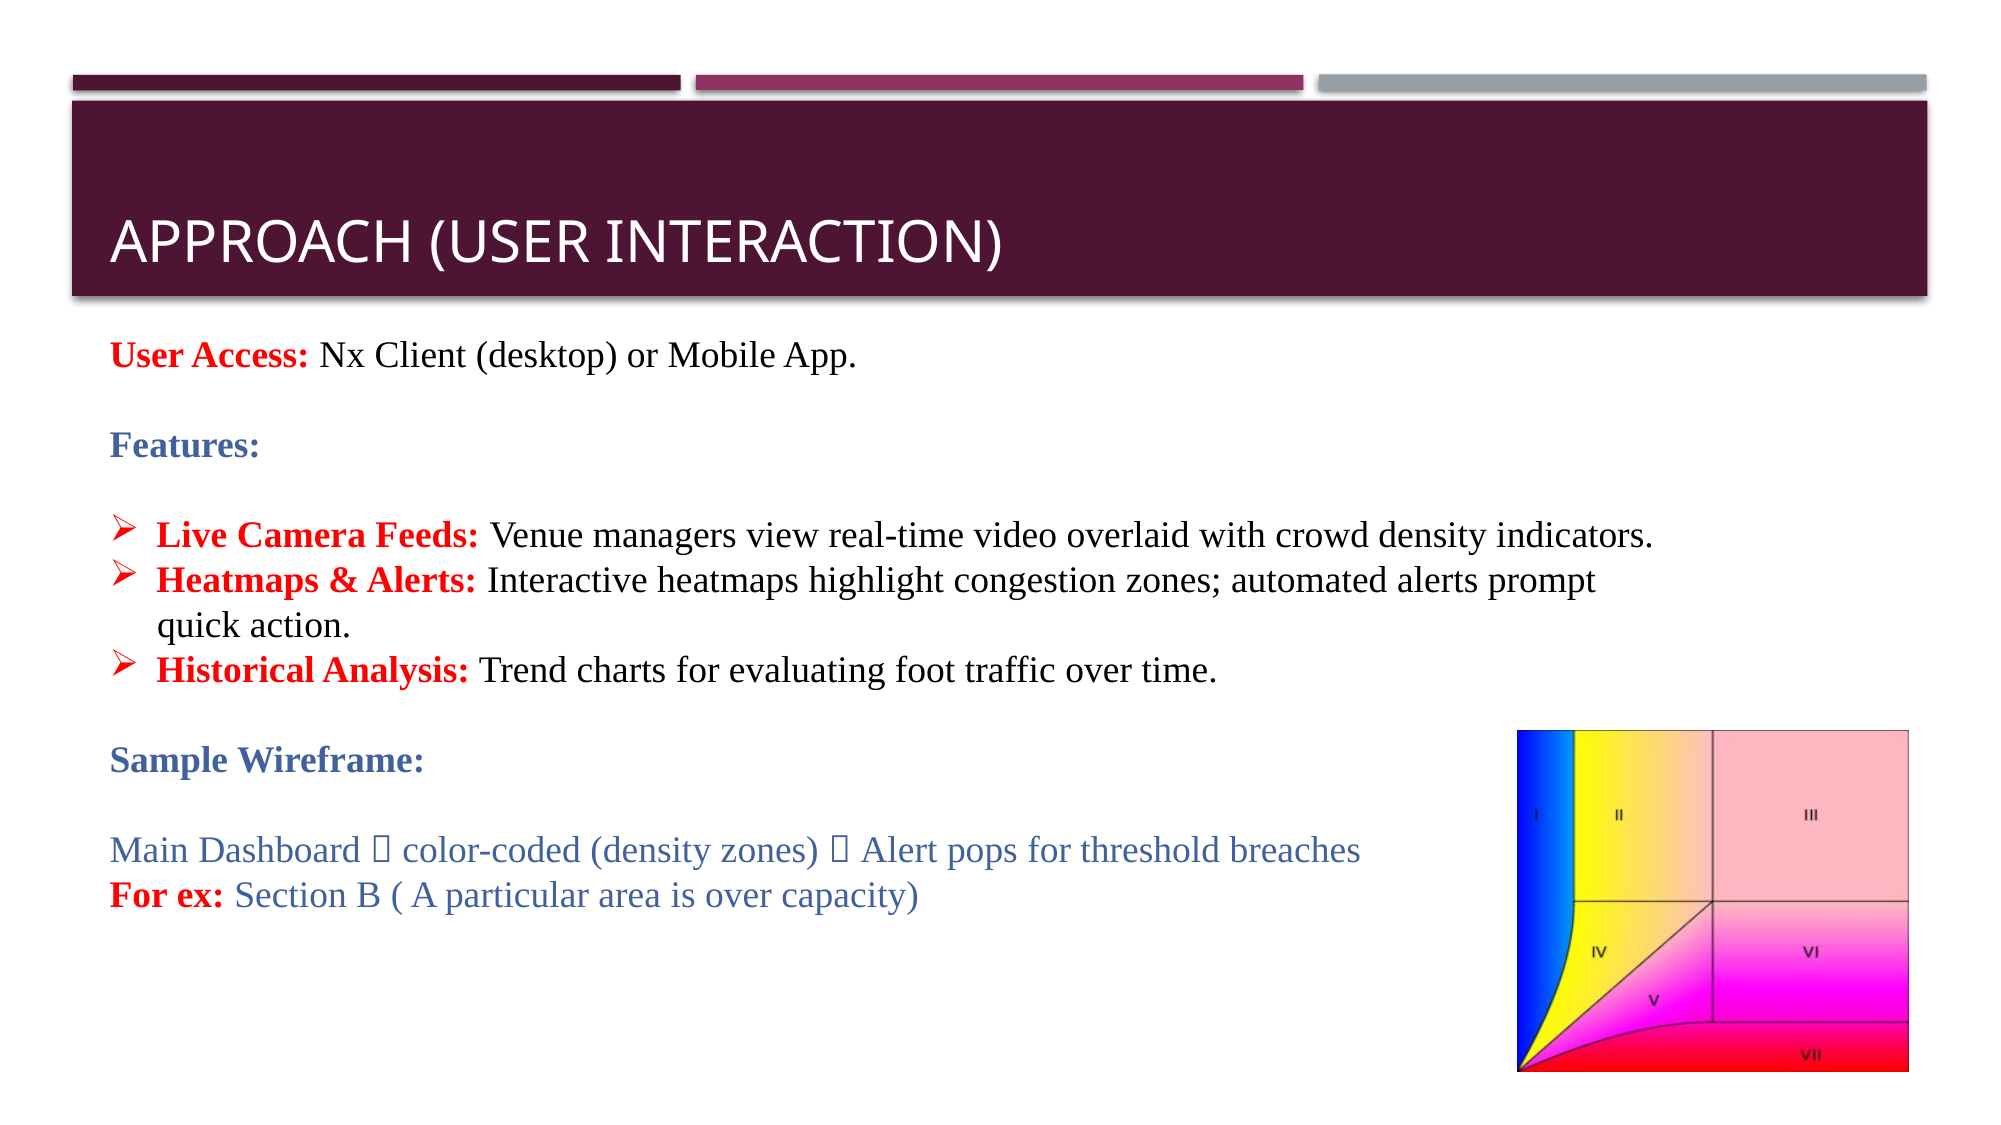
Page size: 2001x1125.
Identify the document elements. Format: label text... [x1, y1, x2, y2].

text_box User Access: Nx Client (desktop) or Mobile App. Features: Live Camera Feeds: Venue managers view real-time video overlaid with crowd density indicators. Heatmaps & Alerts: Interactive heatmaps highlight congestion zones; automated alerts prompt quick action. Historical Analysis: Trend charts for evaluating foot traffic over time. Sample Wireframe: Main Dashboard  color-coded (density zones)  Alert pops for threshold breaches For ex: Section B ( A particular area is over capacity) [94, 322, 1909, 968]
title Approach (User Interaction) [95, 115, 1905, 282]
picture [1516, 729, 1910, 1073]
